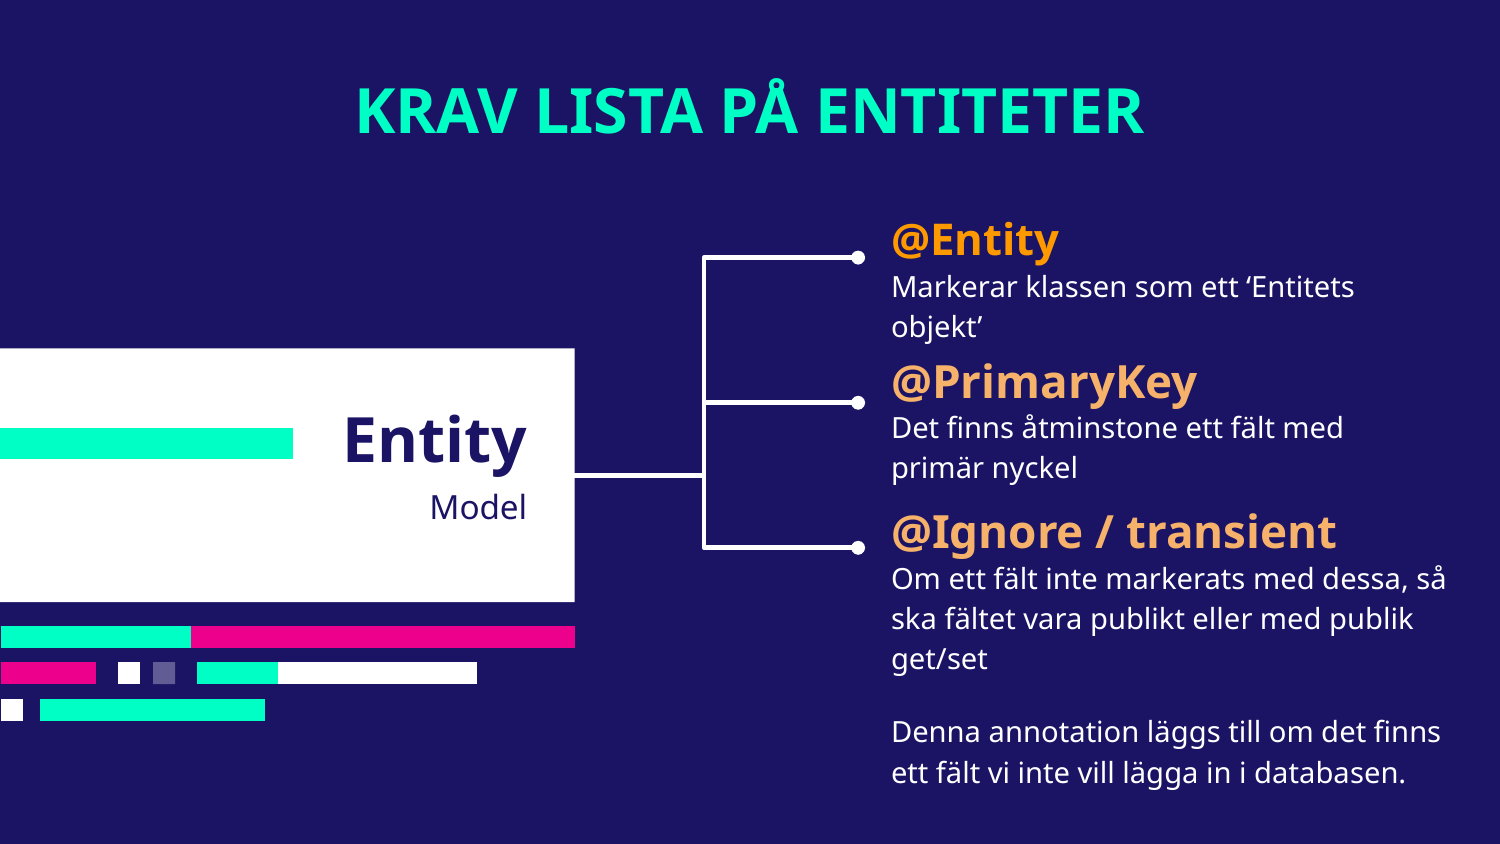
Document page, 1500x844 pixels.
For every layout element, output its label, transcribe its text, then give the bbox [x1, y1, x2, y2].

text_box [0, 428, 142, 460]
subtitle Om ett fält inte markerats med dessa, så ska fältet vara publikt eller med publik get/set Denna annotation läggs till om det finns ett fält vi inte vill lägga in i databasen. [875, 554, 1488, 600]
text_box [549, 475, 859, 549]
text_box [0, 348, 544, 428]
text_box [153, 662, 176, 685]
text_box [0, 460, 575, 603]
text_box [118, 662, 141, 685]
text_box [40, 698, 265, 721]
text_box [279, 662, 478, 685]
text_box [196, 662, 279, 685]
title @Ignore / transient [875, 508, 1473, 554]
title @PrimaryKey [876, 357, 1363, 403]
text_box [0, 662, 96, 685]
subtitle Markerar klassen som ett ‘Entitets objekt’ [875, 263, 1440, 308]
title @Entity [876, 216, 1500, 261]
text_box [549, 402, 859, 475]
text_box [0, 698, 23, 721]
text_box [549, 257, 859, 402]
title KRAV LISTA PÅ ENTITETER [209, 56, 1291, 166]
title Entity [142, 404, 543, 470]
text_box [192, 625, 575, 648]
subtitle Det finns åtminstone ett fält med primär nyckel [875, 404, 1412, 450]
subtitle Model [142, 480, 543, 553]
text_box [0, 625, 192, 648]
